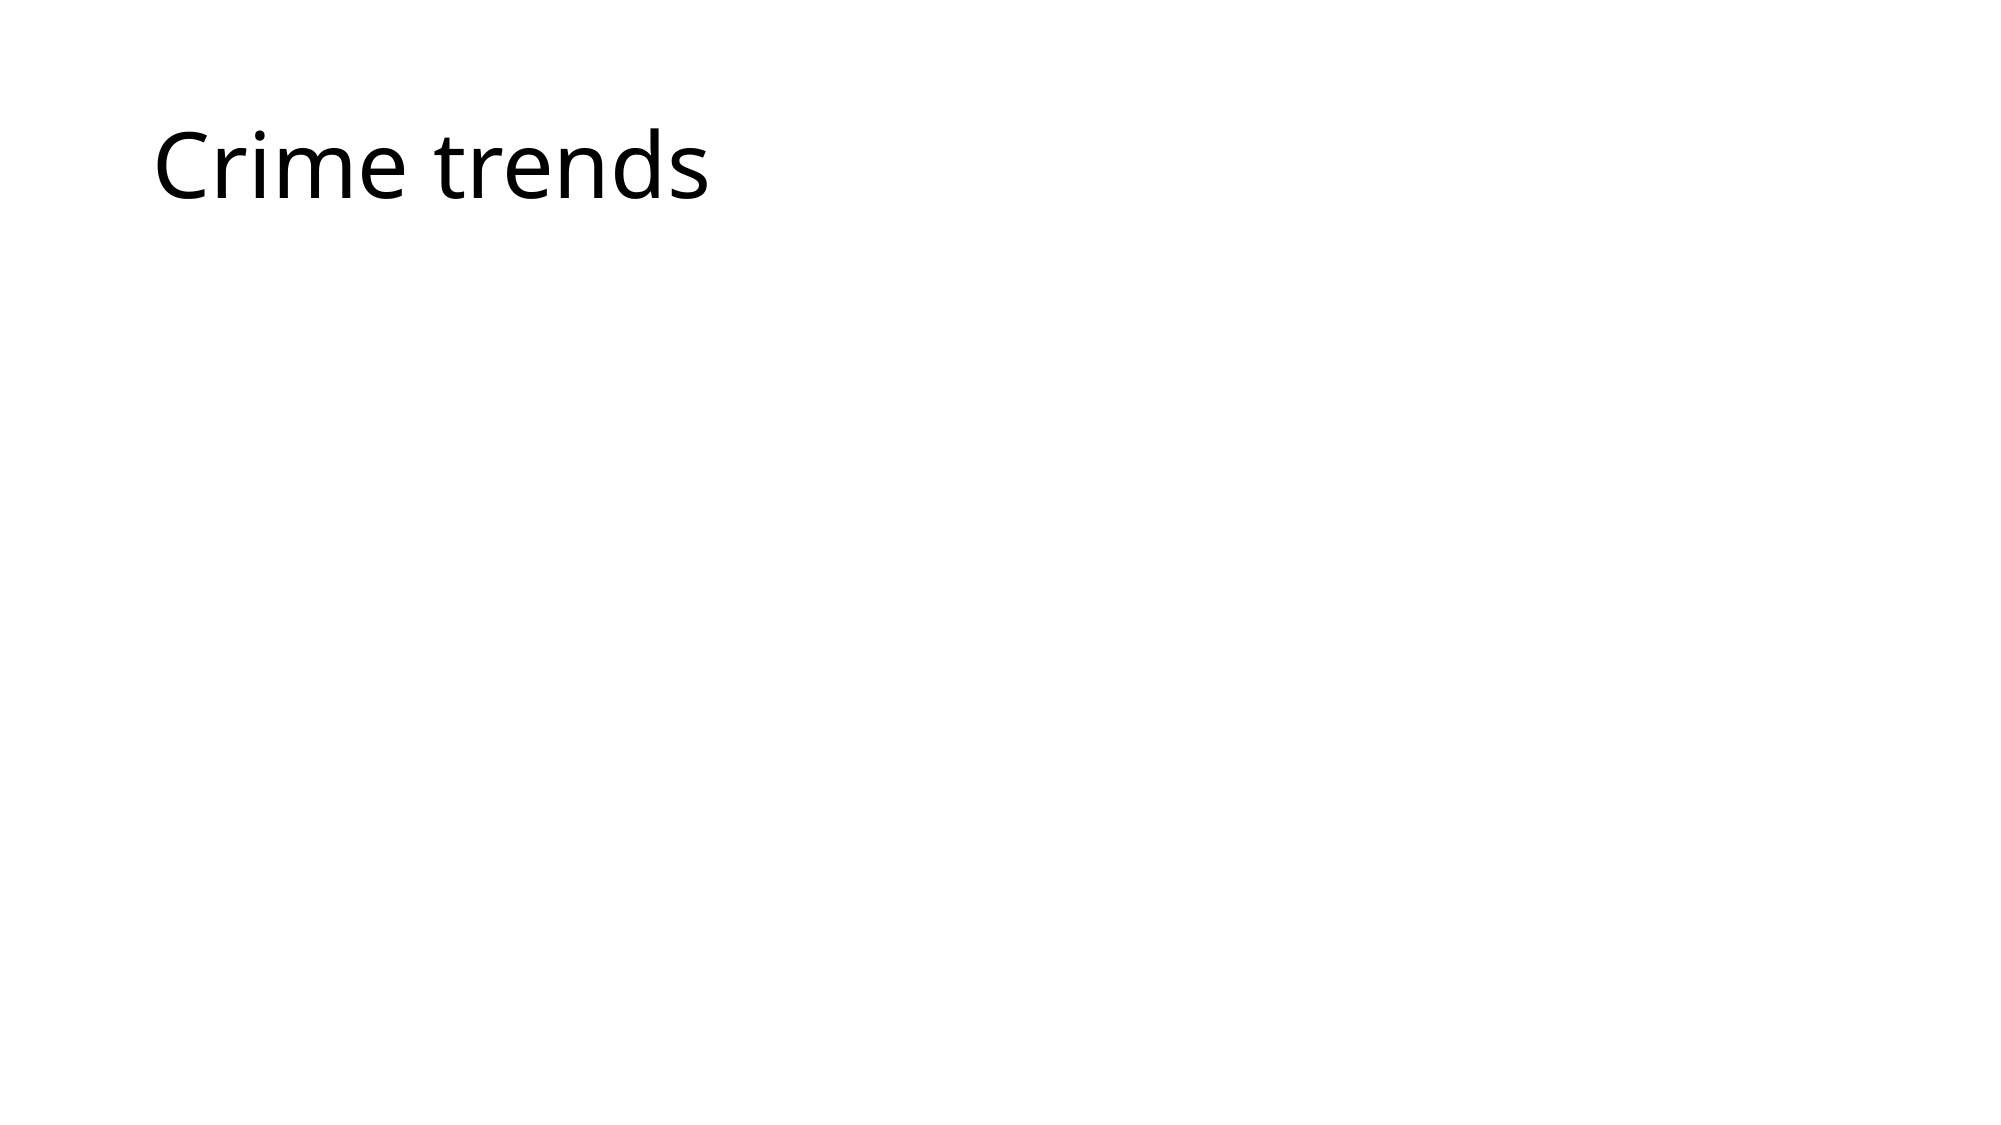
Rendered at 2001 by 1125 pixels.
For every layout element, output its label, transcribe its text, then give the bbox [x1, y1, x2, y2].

title Crime trends [137, 59, 1863, 278]
